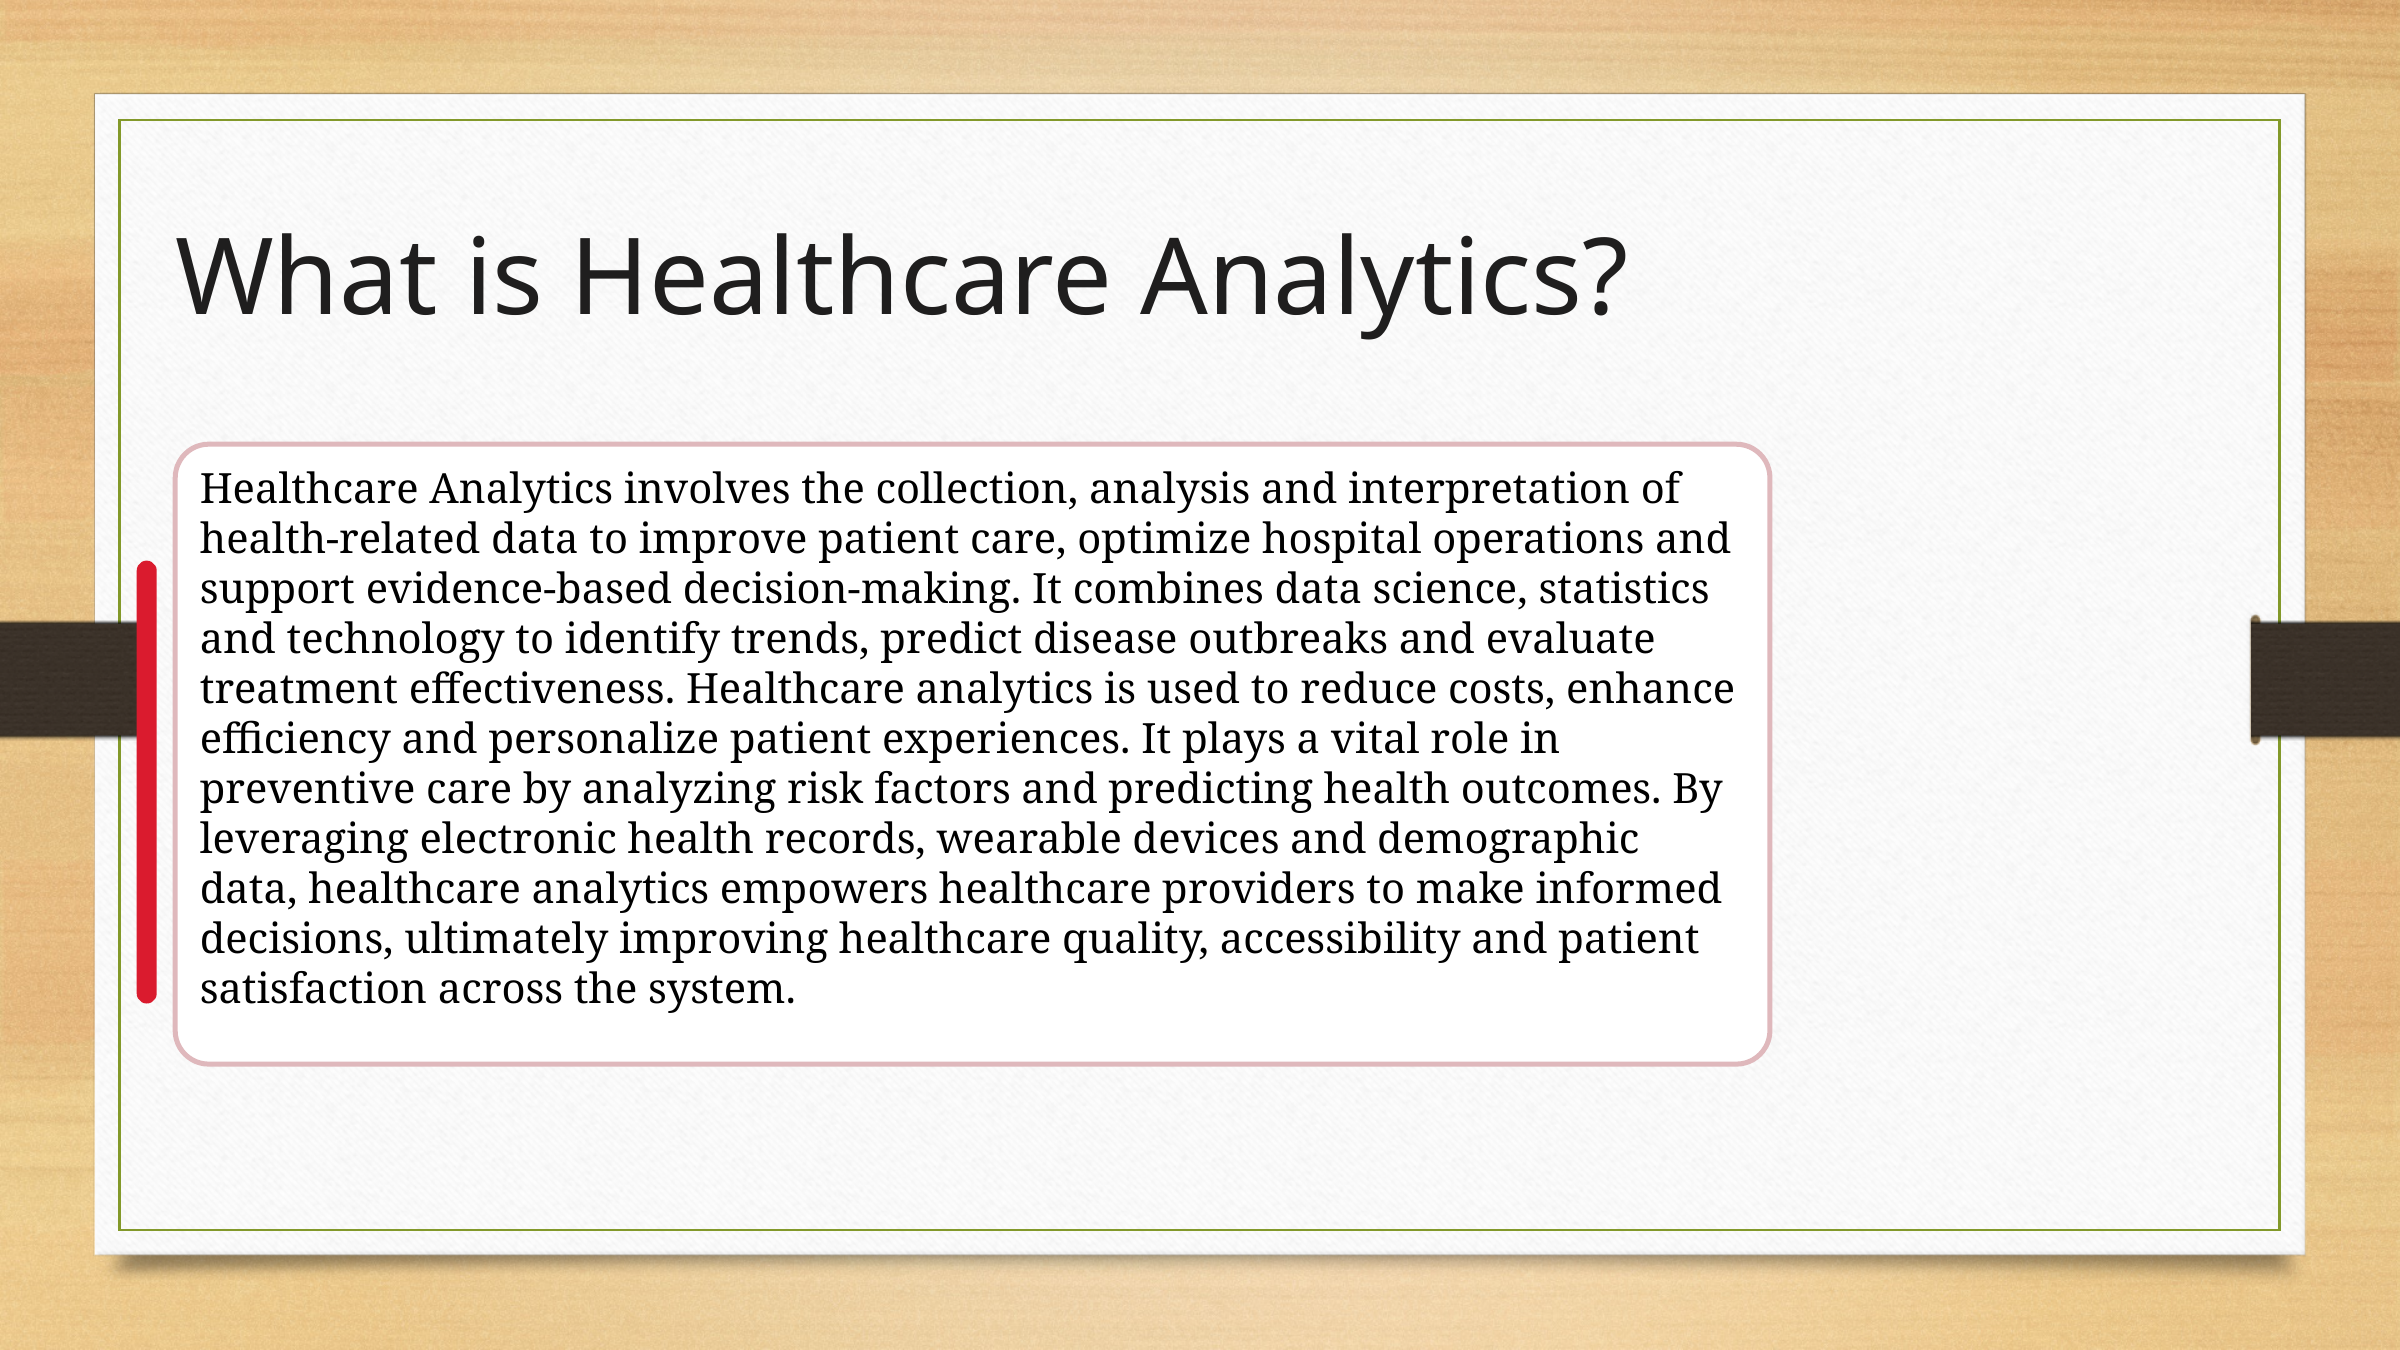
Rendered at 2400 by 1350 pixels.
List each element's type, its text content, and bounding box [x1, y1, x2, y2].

text_box Healthcare Analytics involves the collection, analysis and interpretation of health-related data to improve patient care, optimize hospital operations and support evidence-based decision-making. It combines data science, statistics and technology to identify trends, predict disease outbreaks and evaluate treatment effectiveness. Healthcare analytics is used to reduce costs, enhance efficiency and personalize patient experiences. It plays a vital role in preventive care by analyzing risk factors and predicting health outcomes. By leveraging electronic health records, wearable devices and demographic data, healthcare analytics empowers healthcare providers to make informed decisions, ultimately improving healthcare quality, accessibility and patient satisfaction across the system. [175, 444, 1770, 1065]
text_box What is Healthcare Analytics? [175, 203, 1796, 337]
text_box [202, 585, 1327, 958]
text_box [136, 560, 157, 1004]
picture [0, 0, 2400, 1350]
